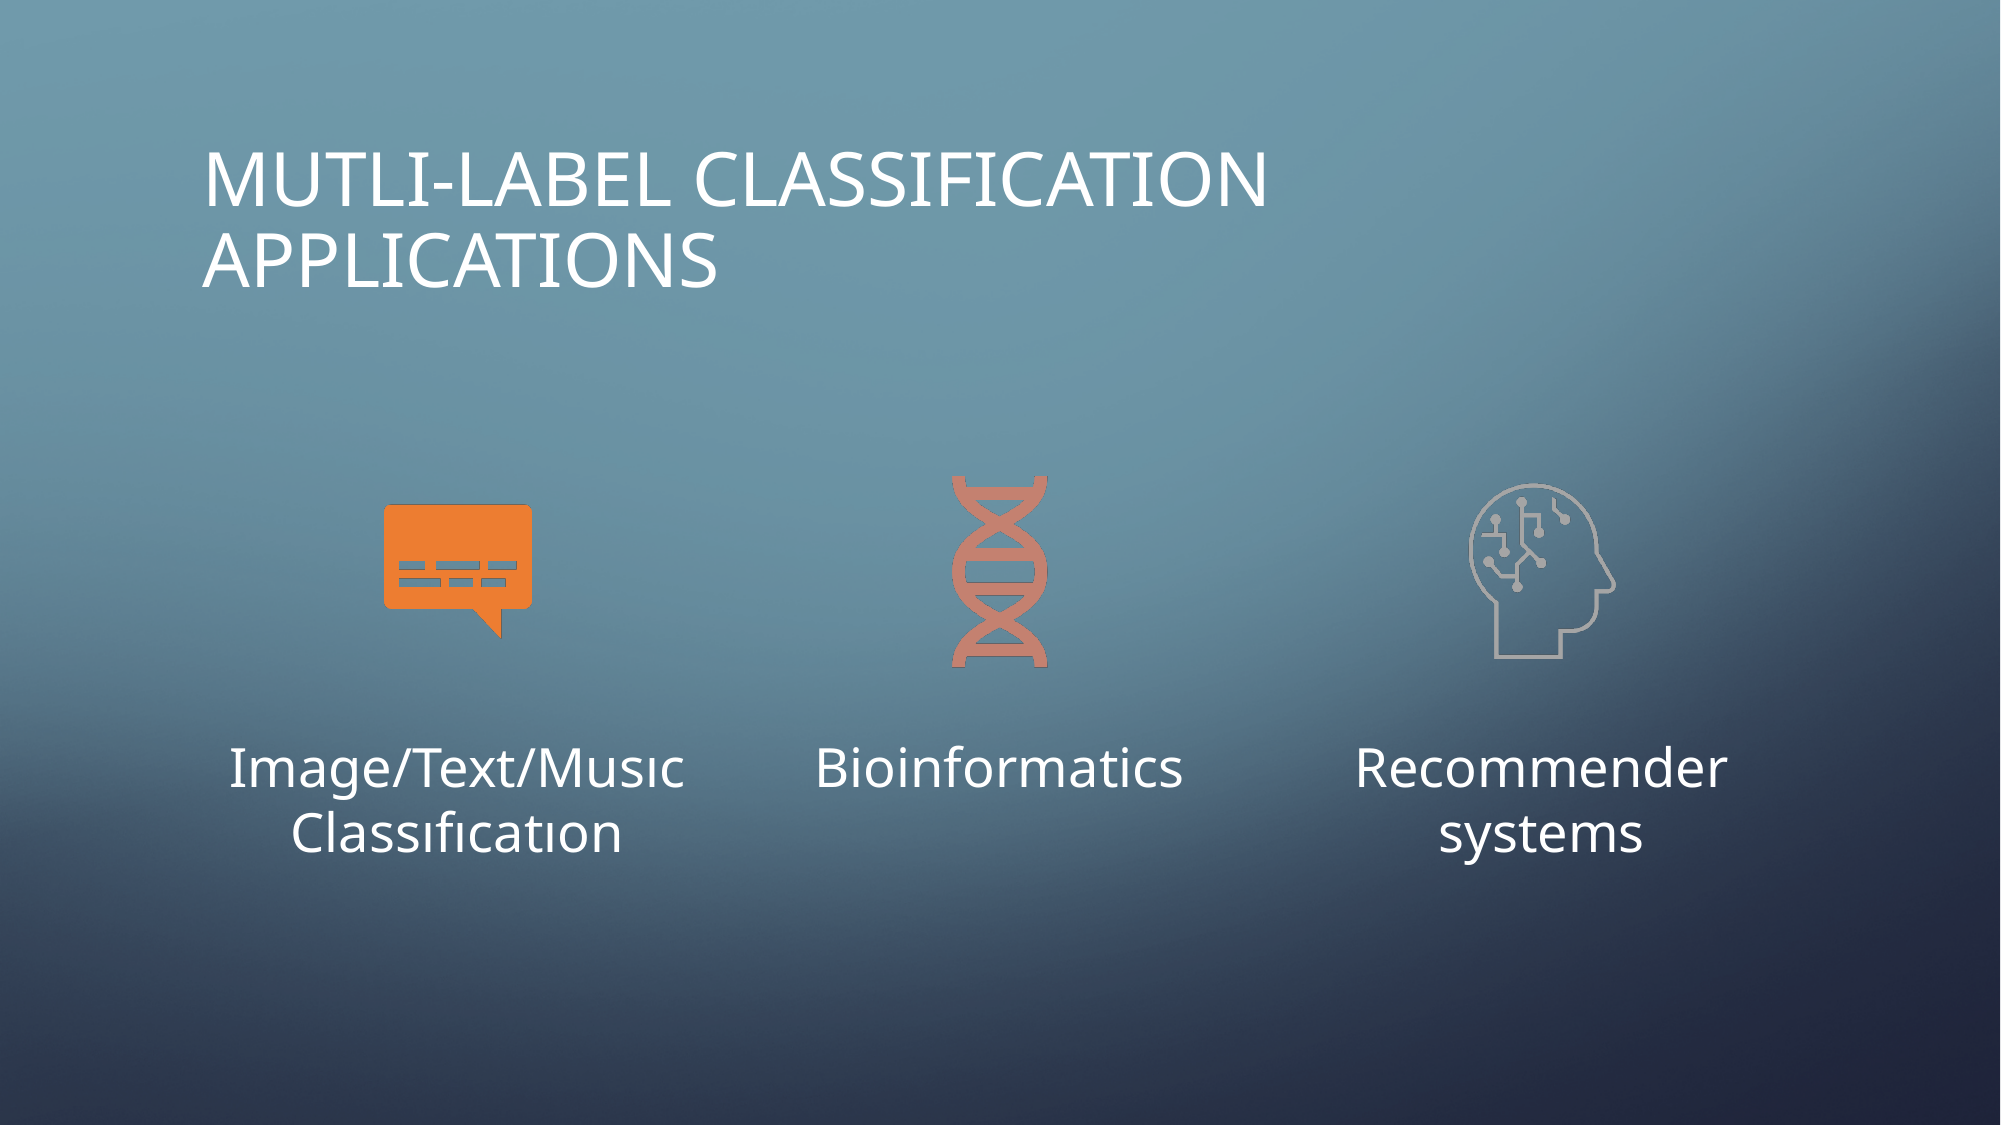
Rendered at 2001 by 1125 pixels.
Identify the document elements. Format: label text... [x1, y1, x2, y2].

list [186, 368, 1813, 951]
title Mutlı-label Classıfıcatıon Applıcatıons [187, 101, 1813, 344]
text_box [0, 0, 2000, 1125]
